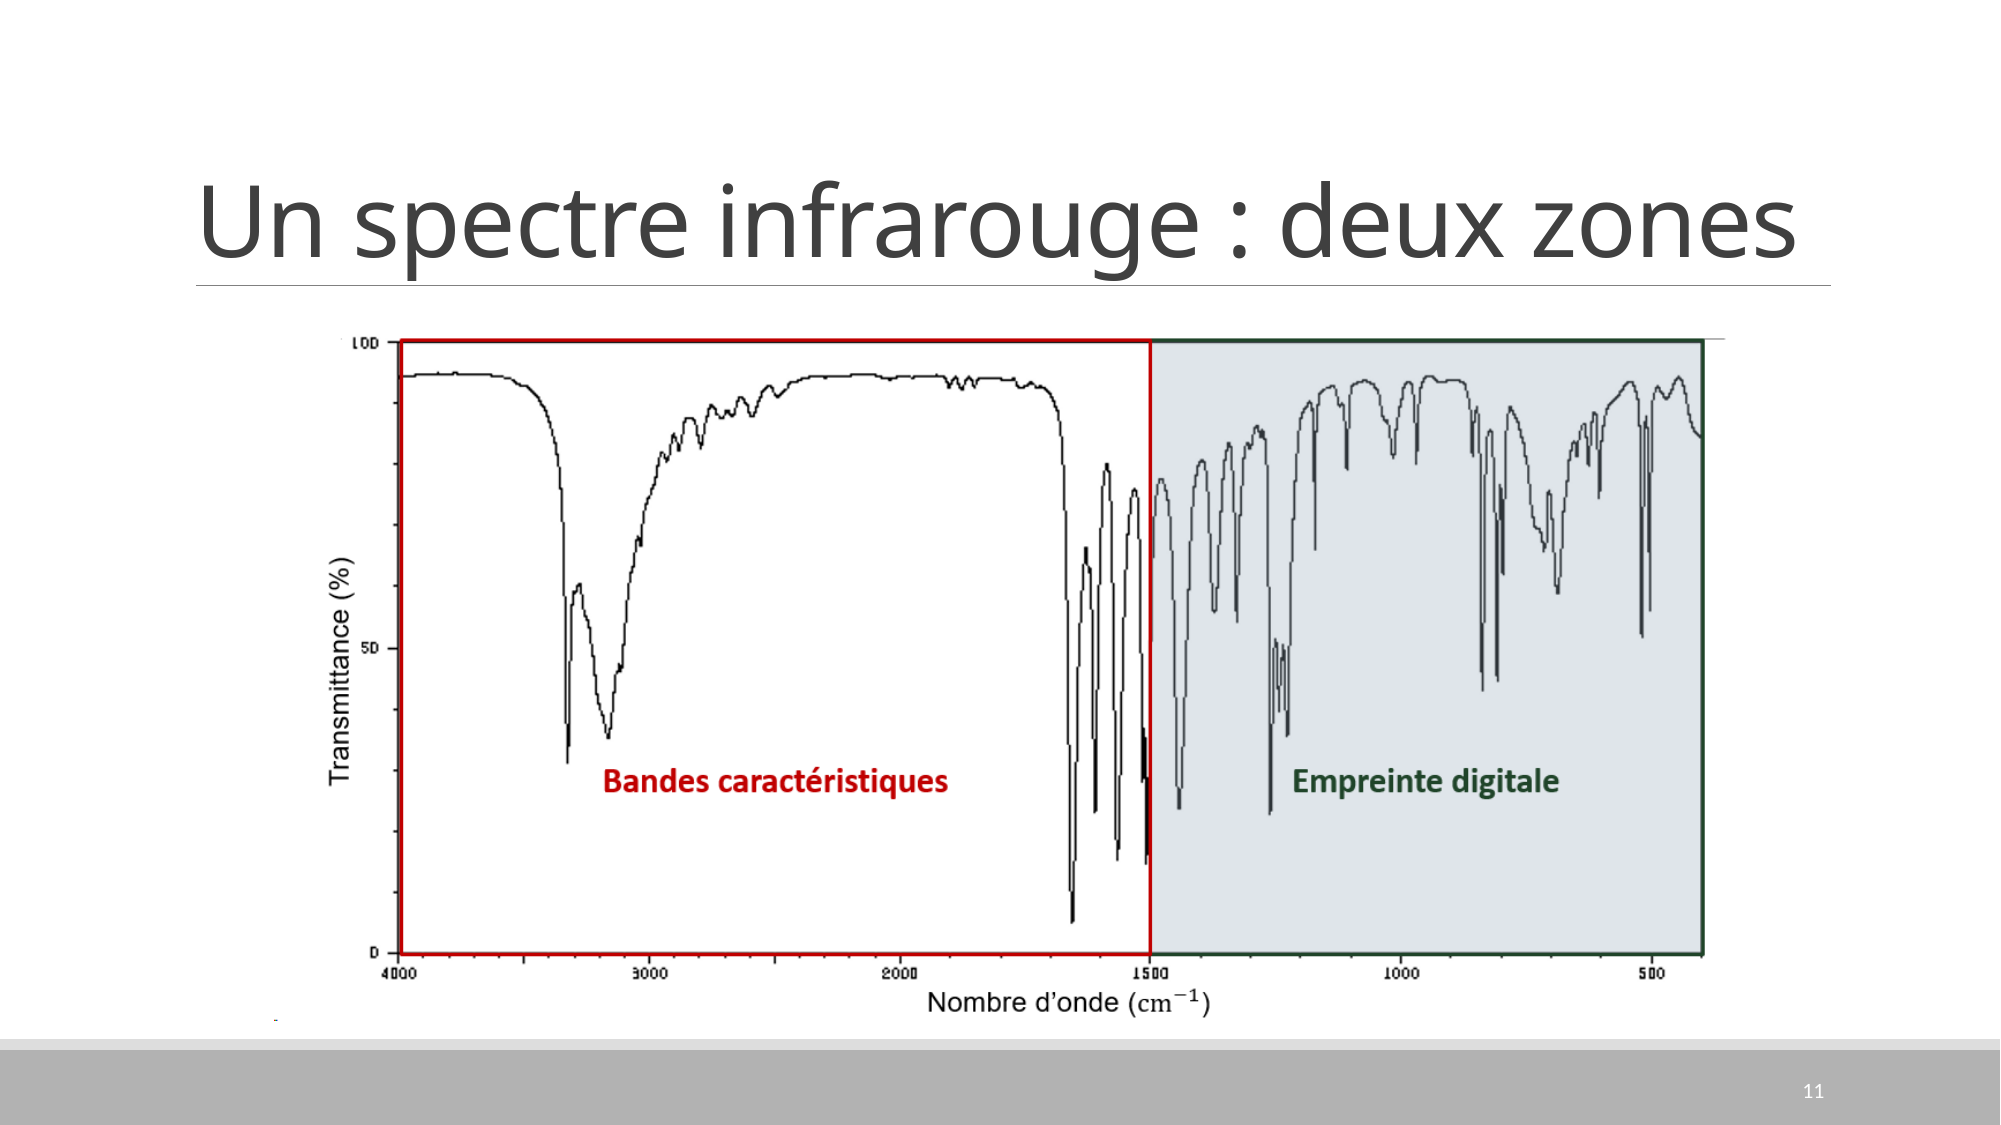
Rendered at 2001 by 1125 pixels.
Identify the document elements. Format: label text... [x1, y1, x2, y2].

slide_number 11 [1624, 1059, 1840, 1120]
picture [274, 320, 1736, 1021]
title Un spectre infrarouge : deux zones [180, 47, 1830, 285]
